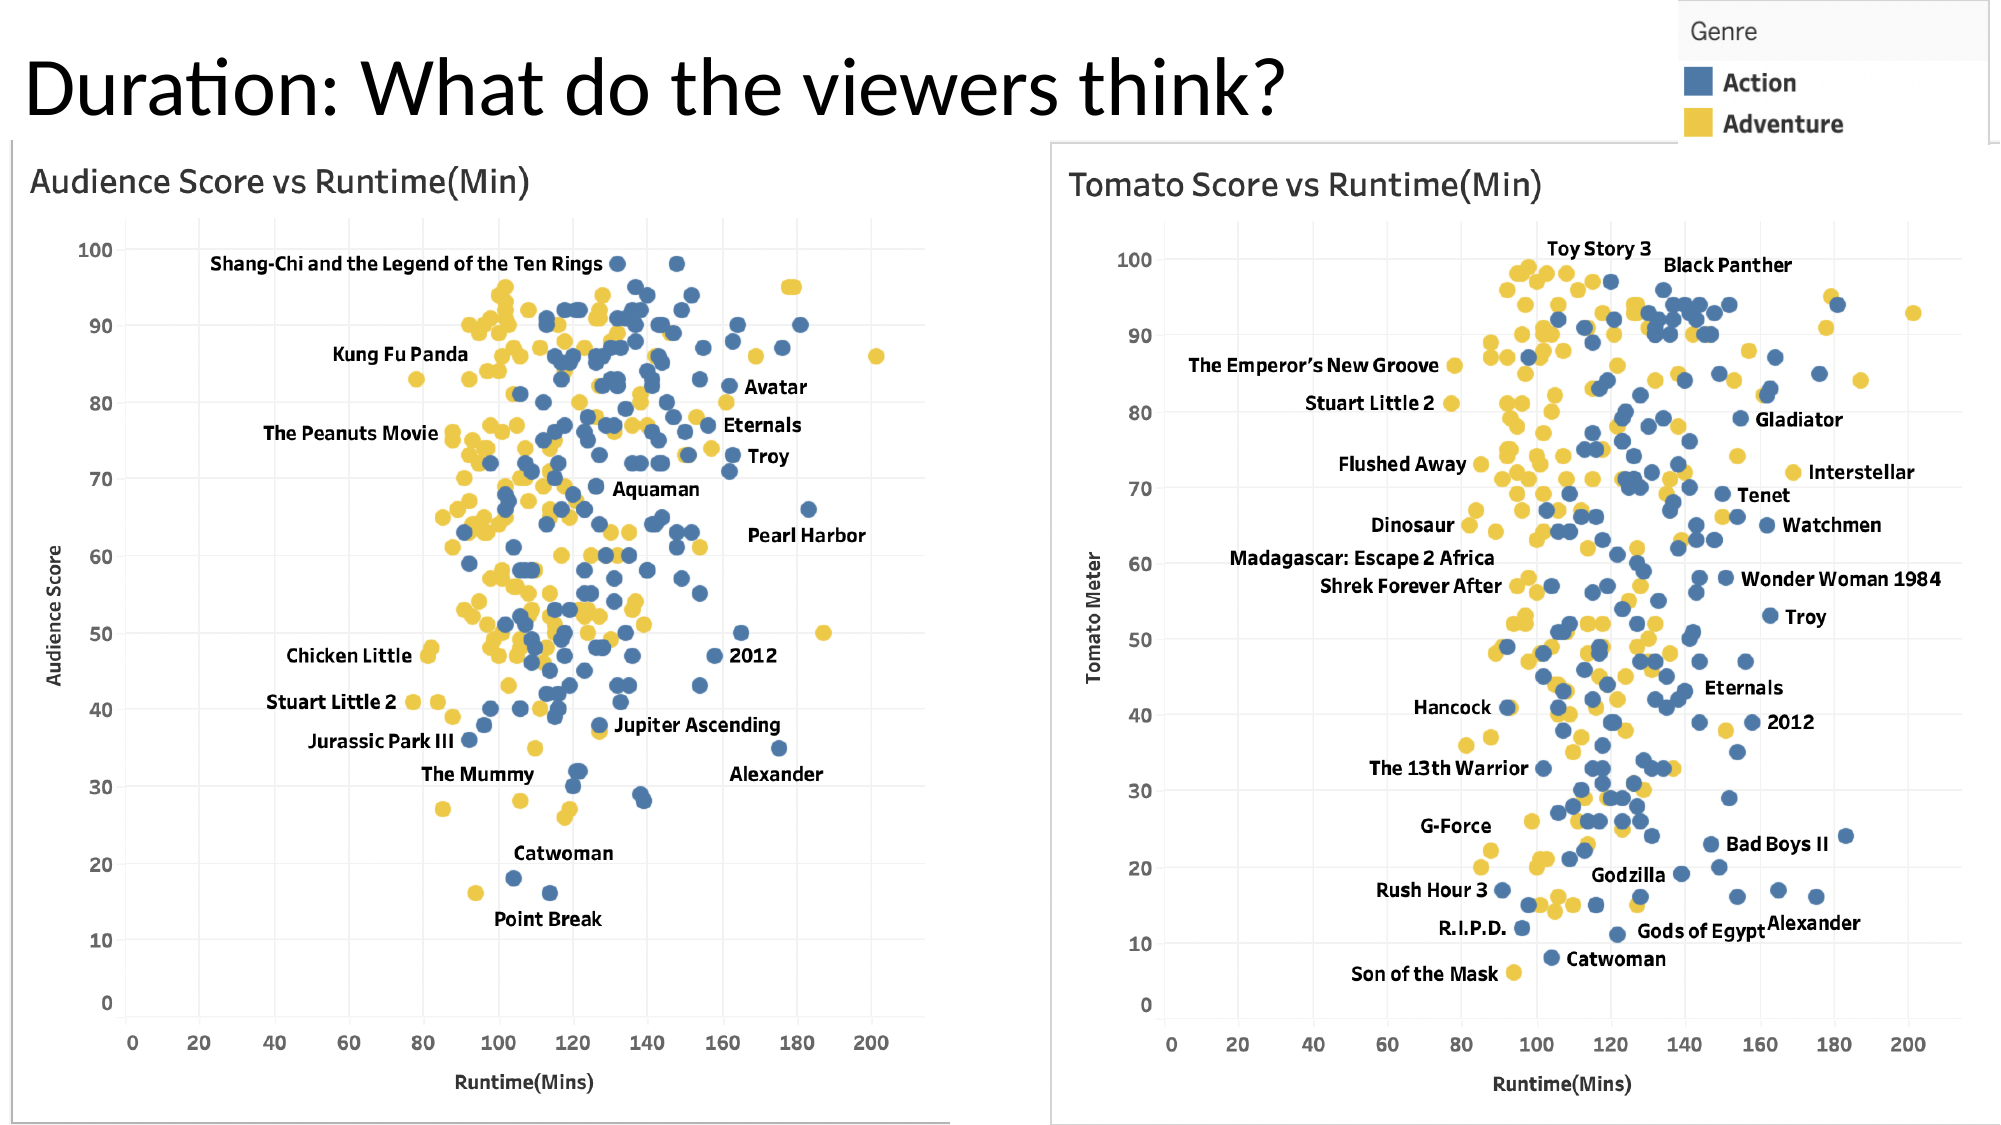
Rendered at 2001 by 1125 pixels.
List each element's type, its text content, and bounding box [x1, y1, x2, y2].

picture [9, 140, 950, 1125]
picture [1050, 0, 2000, 1125]
text_box Duration: What do the viewers think? [9, 24, 1615, 140]
